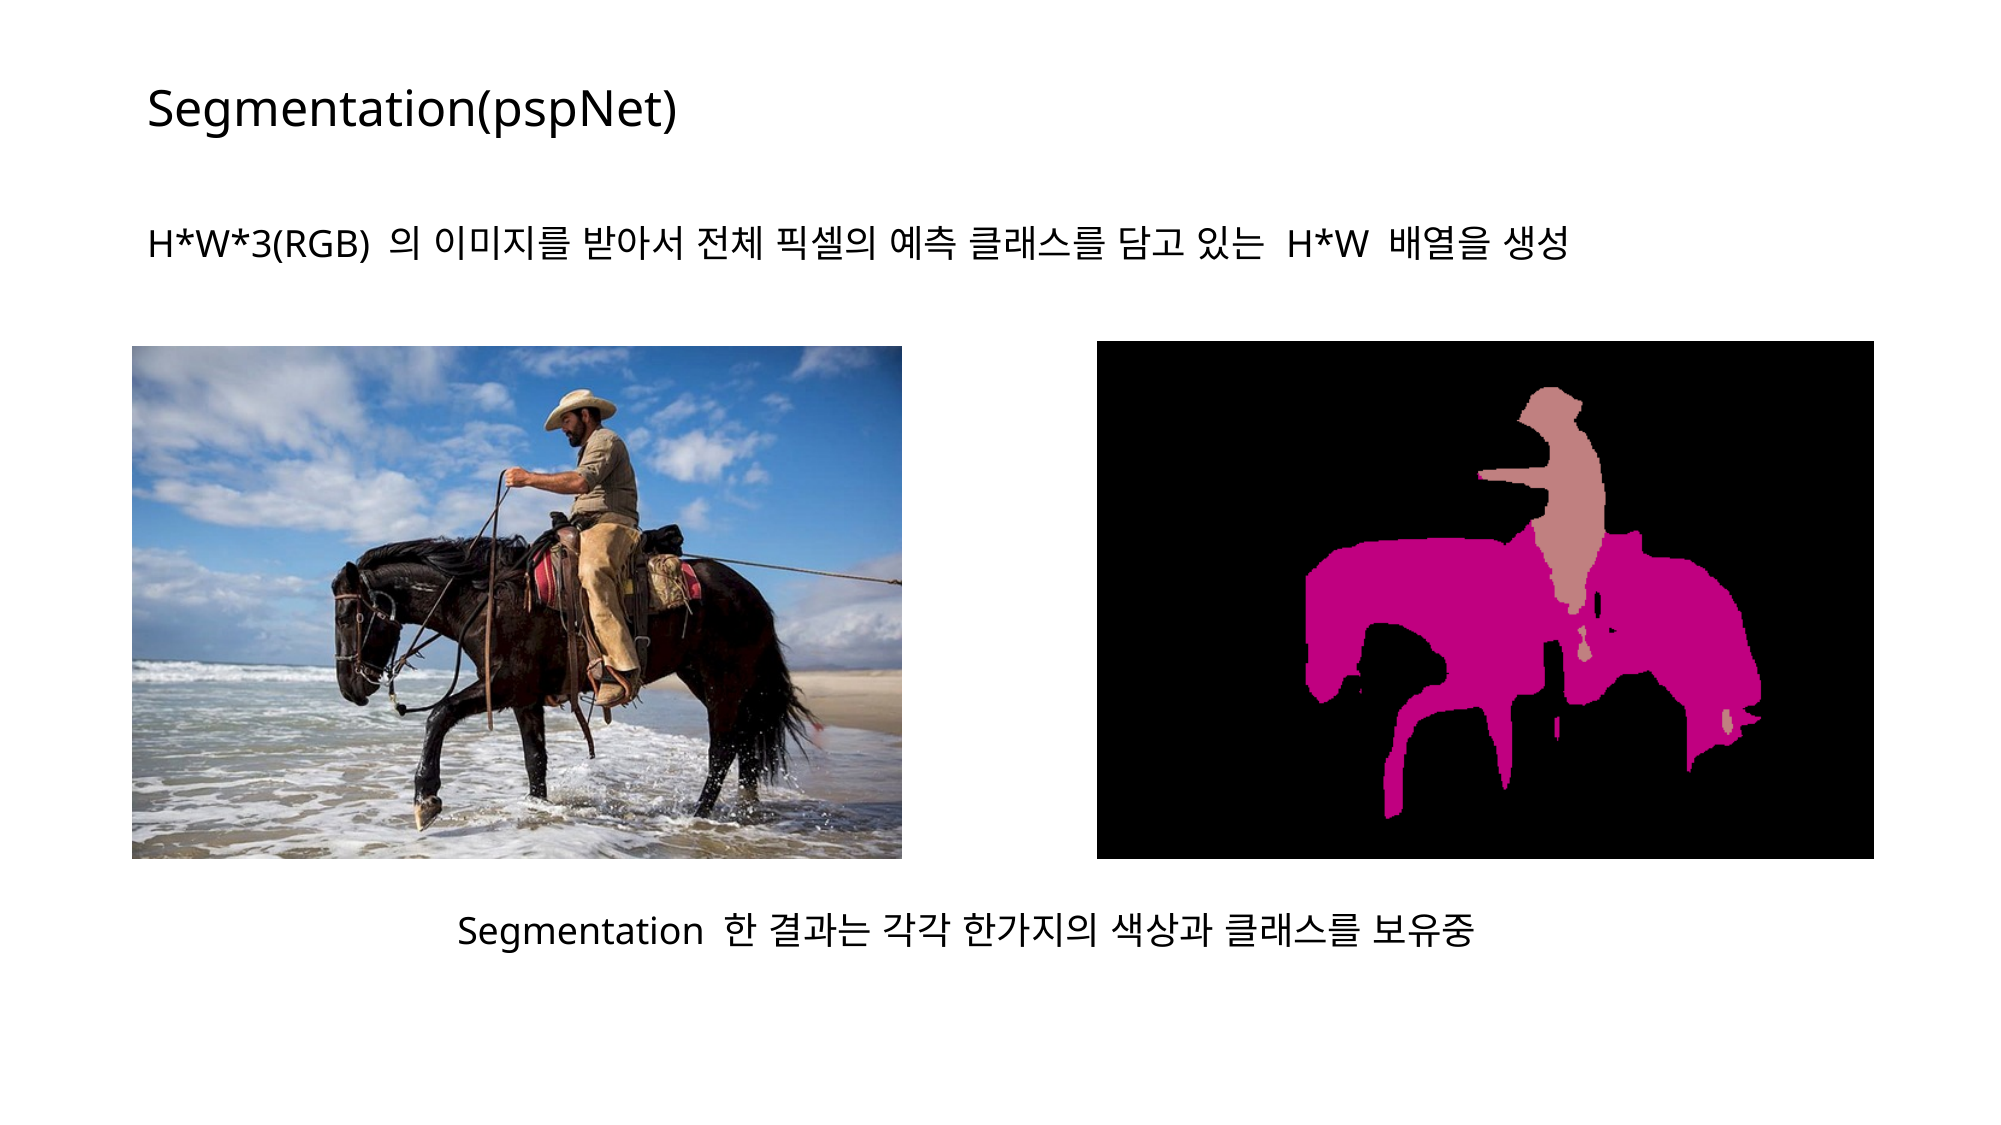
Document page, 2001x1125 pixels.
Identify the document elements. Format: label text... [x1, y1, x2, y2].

text_box Segmentation 한 결과는 각각 한가지의 색상과 클래스를 보유중 [246, 900, 1709, 960]
text_box Segmentation(pspNet) [132, 69, 1078, 145]
picture [132, 346, 902, 859]
text_box H*W*3(RGB) 의 이미지를 받아서 전체 픽셀의 예측 클래스를 담고 있는 H*W 배열을 생성 [132, 213, 1874, 273]
picture [1097, 341, 1874, 859]
